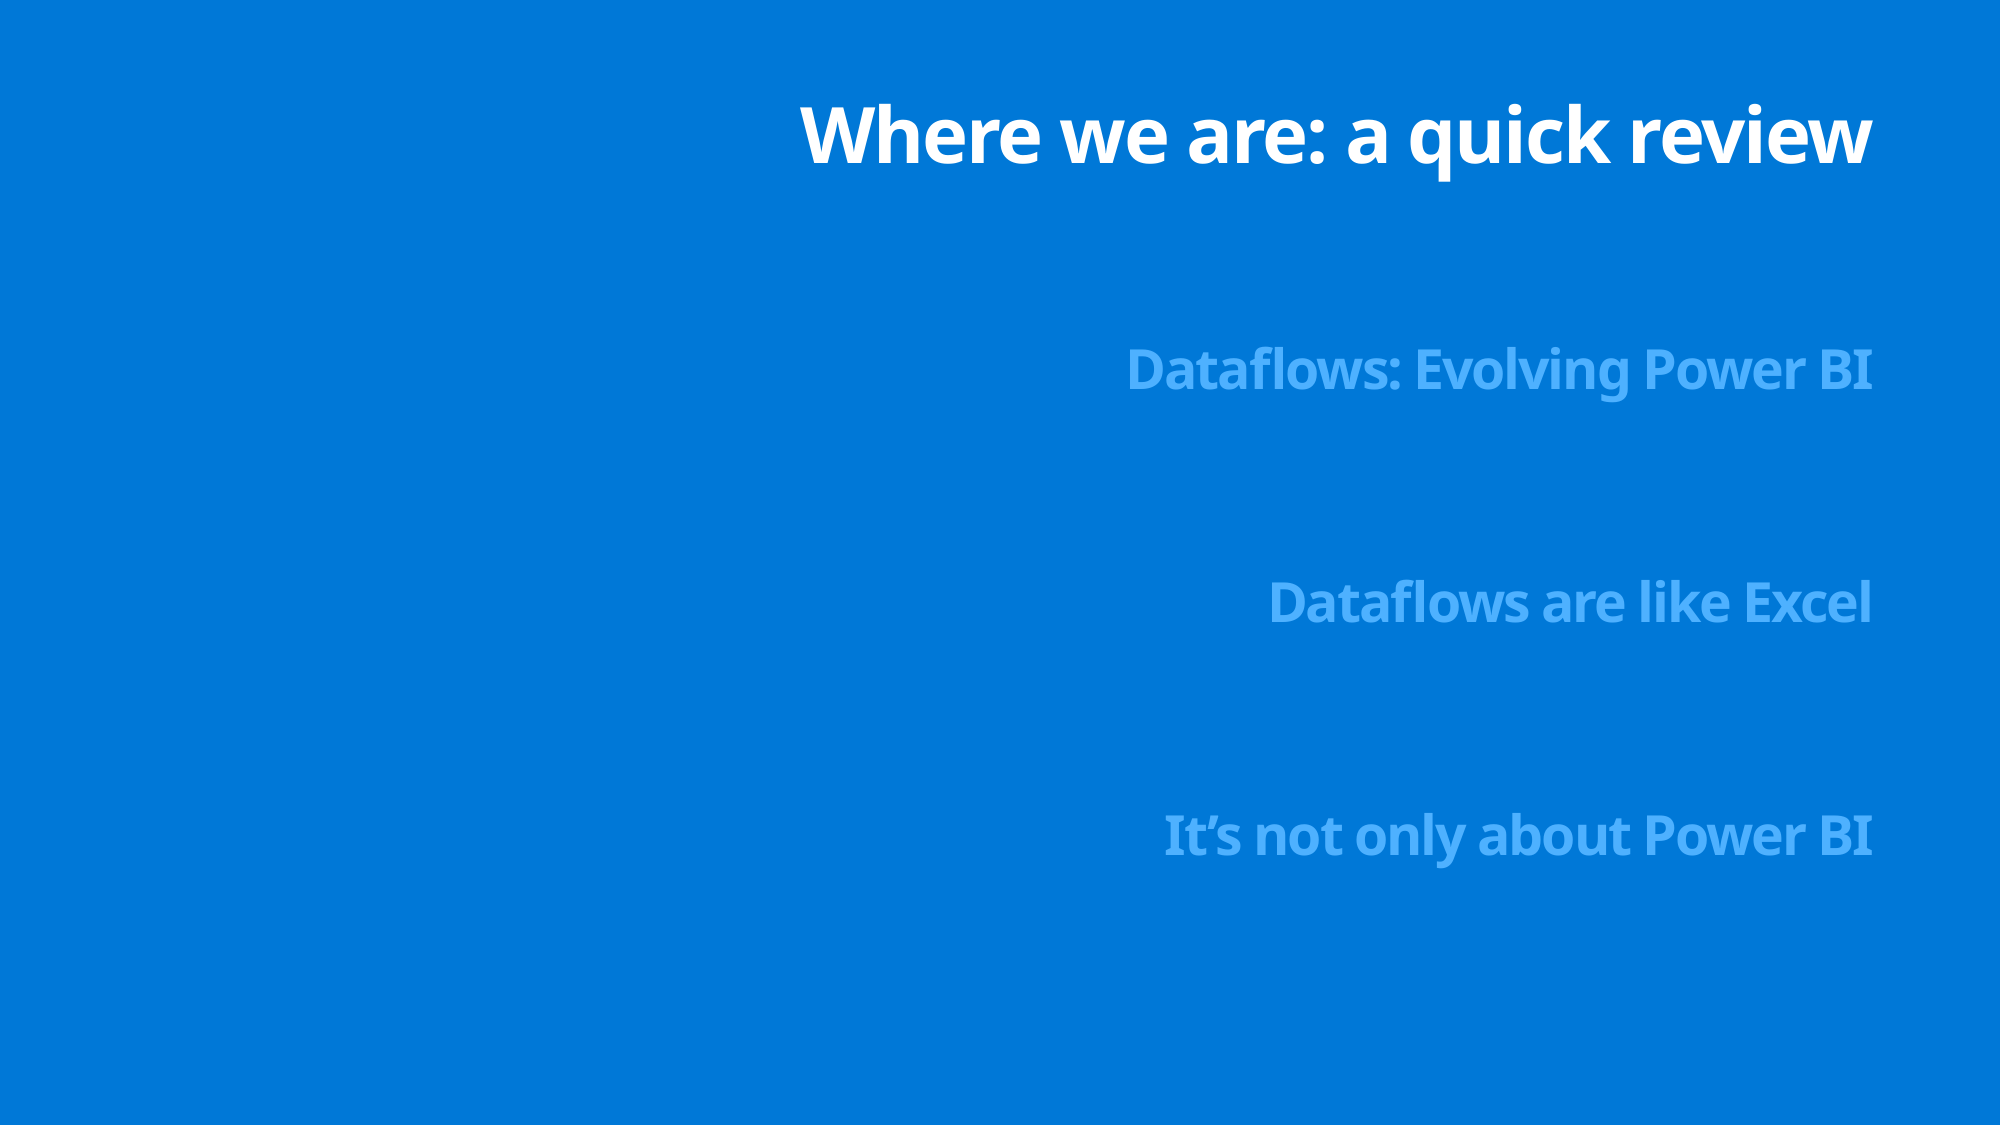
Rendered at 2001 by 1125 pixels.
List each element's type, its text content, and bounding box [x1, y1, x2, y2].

text_box Dataflows are like Excel [101, 567, 1898, 641]
text_box Dataflows: Evolving Power BI [101, 334, 1898, 408]
text_box Where we are: a quick review [101, 101, 1898, 175]
text_box It’s not only about Power BI [101, 800, 1898, 874]
